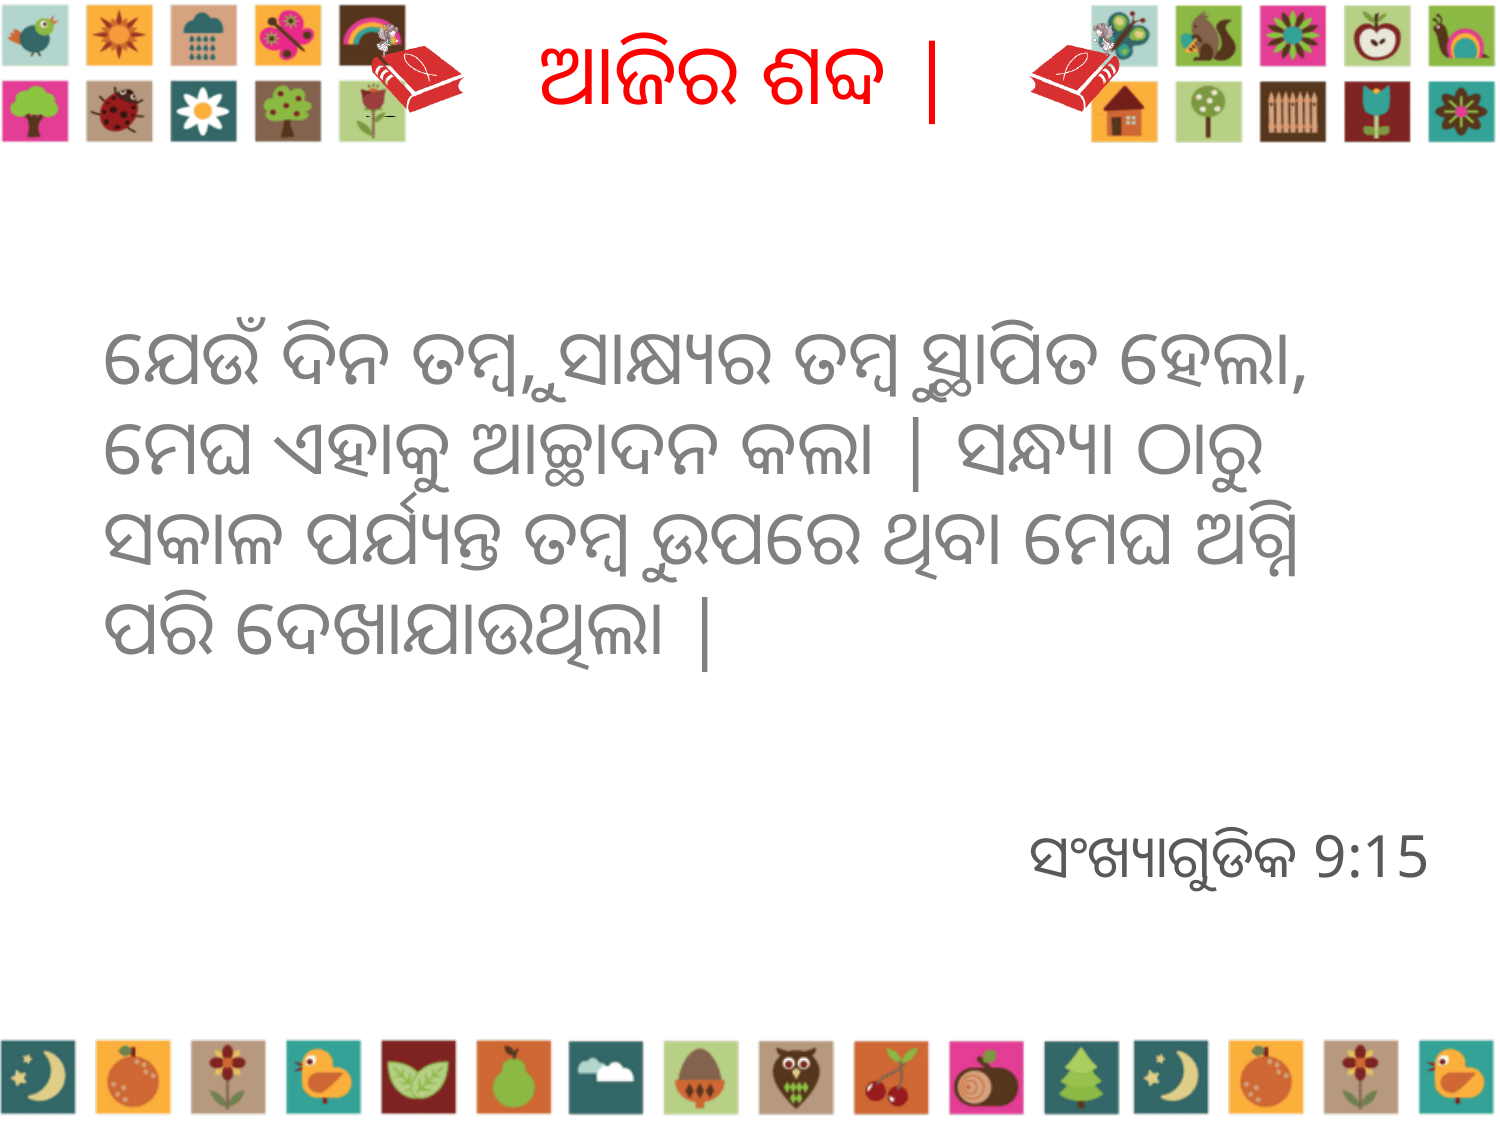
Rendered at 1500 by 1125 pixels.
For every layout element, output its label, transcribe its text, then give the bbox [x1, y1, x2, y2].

text_box ଯେଉଁ ଦିନ ତମ୍ବୁ, ସାକ୍ଷ୍ୟର ତମ୍ବୁ ସ୍ଥାପିତ ହେଲା, ମେଘ ଏହାକୁ ଆଚ୍ଛାଦନ କଲା | ସନ୍ଧ୍ୟା ଠାରୁ ସକାଳ ପର୍ଯ୍ୟନ୍ତ ତମ୍ବୁ ଉପରେ ଥିବା ମେଘ ଅଗ୍ନି ପରି ଦେଖାଯାଉଥିଲା | [88, 302, 1436, 678]
picture [0, 3, 496, 150]
text_box ସଂଖ୍ୟାଗୁଡିକ 9:15 [812, 811, 1444, 896]
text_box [0, 1028, 1500, 1118]
picture [998, 3, 1500, 150]
text_box ଆଜିର ଶବ୍ଦ | [425, 13, 1078, 129]
